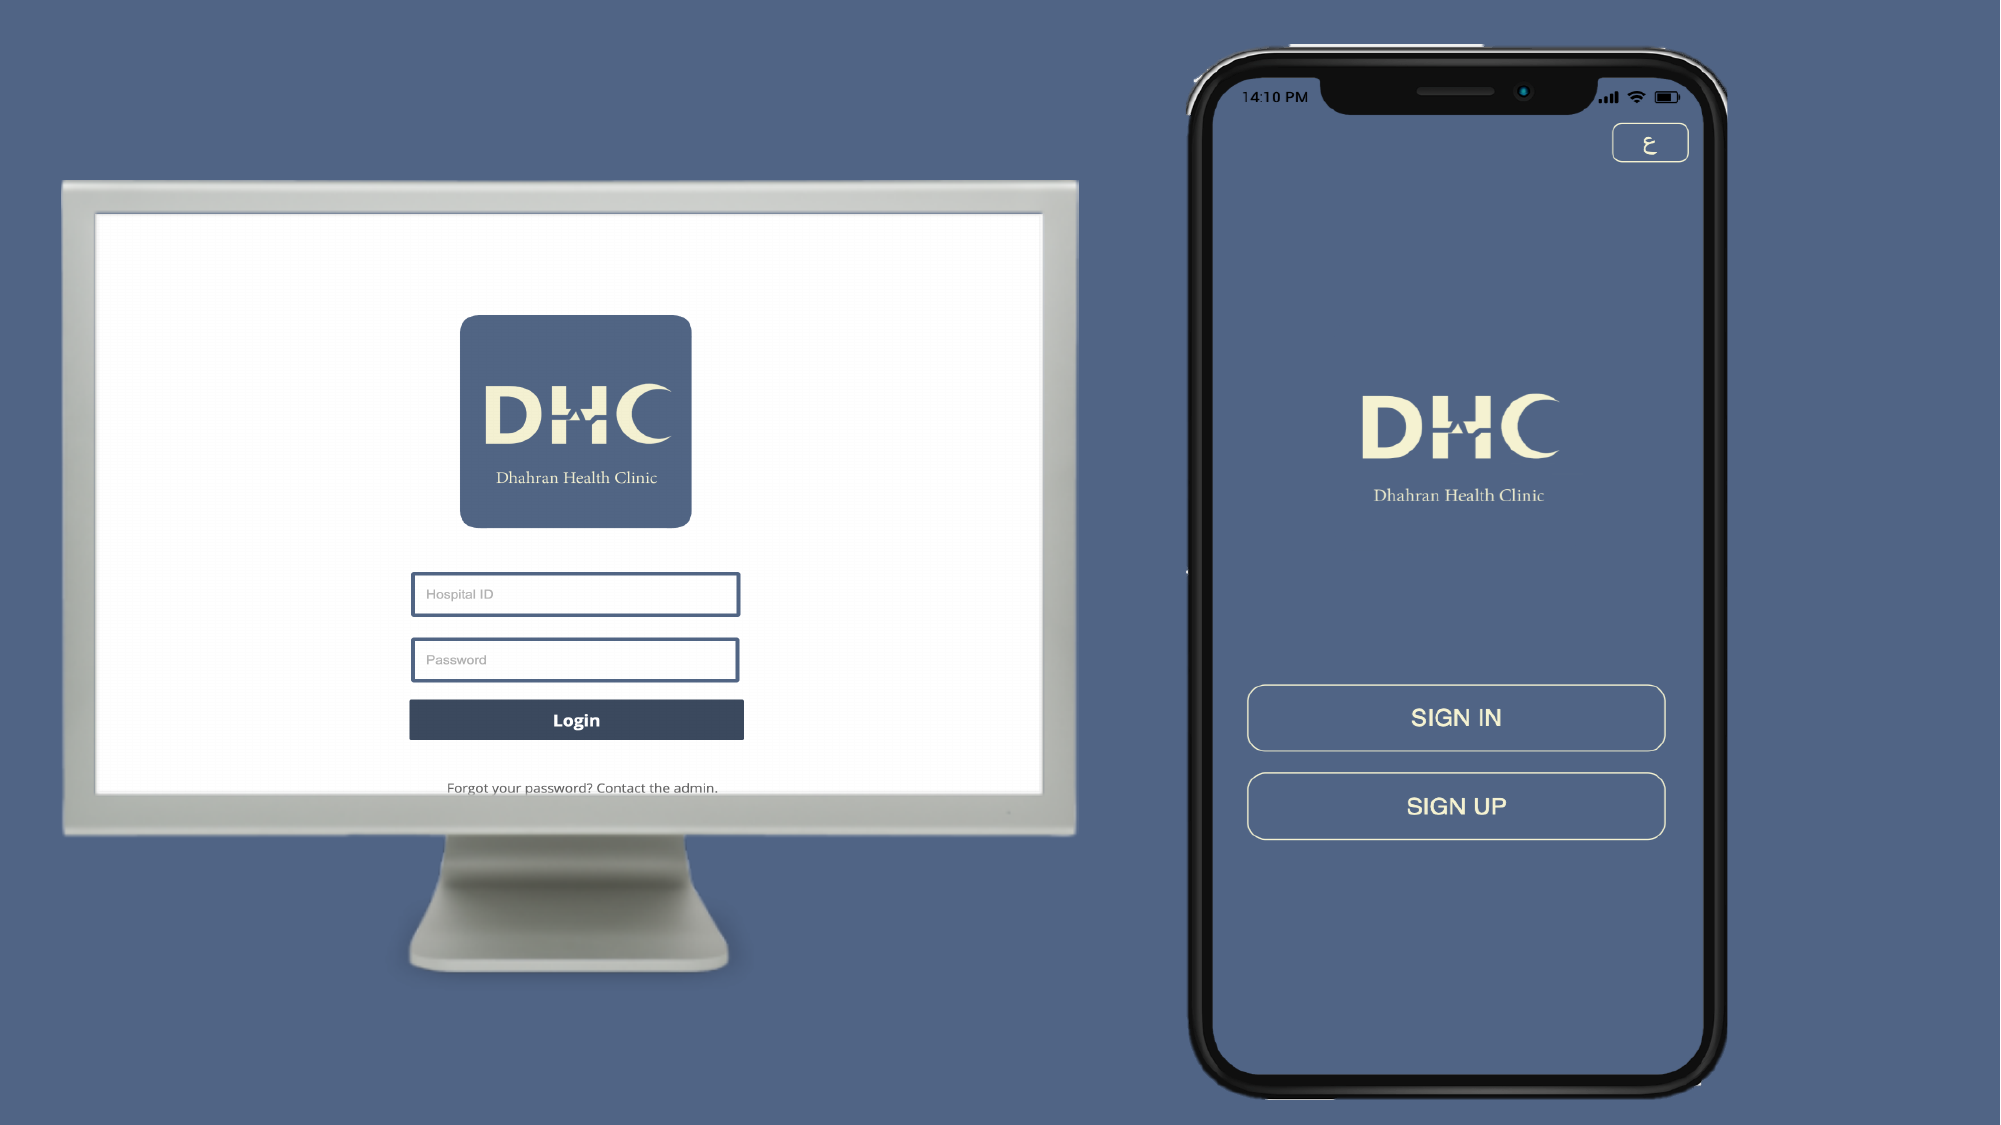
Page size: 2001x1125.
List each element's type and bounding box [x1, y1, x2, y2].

picture [61, 180, 1079, 997]
picture [1185, 44, 1728, 1100]
